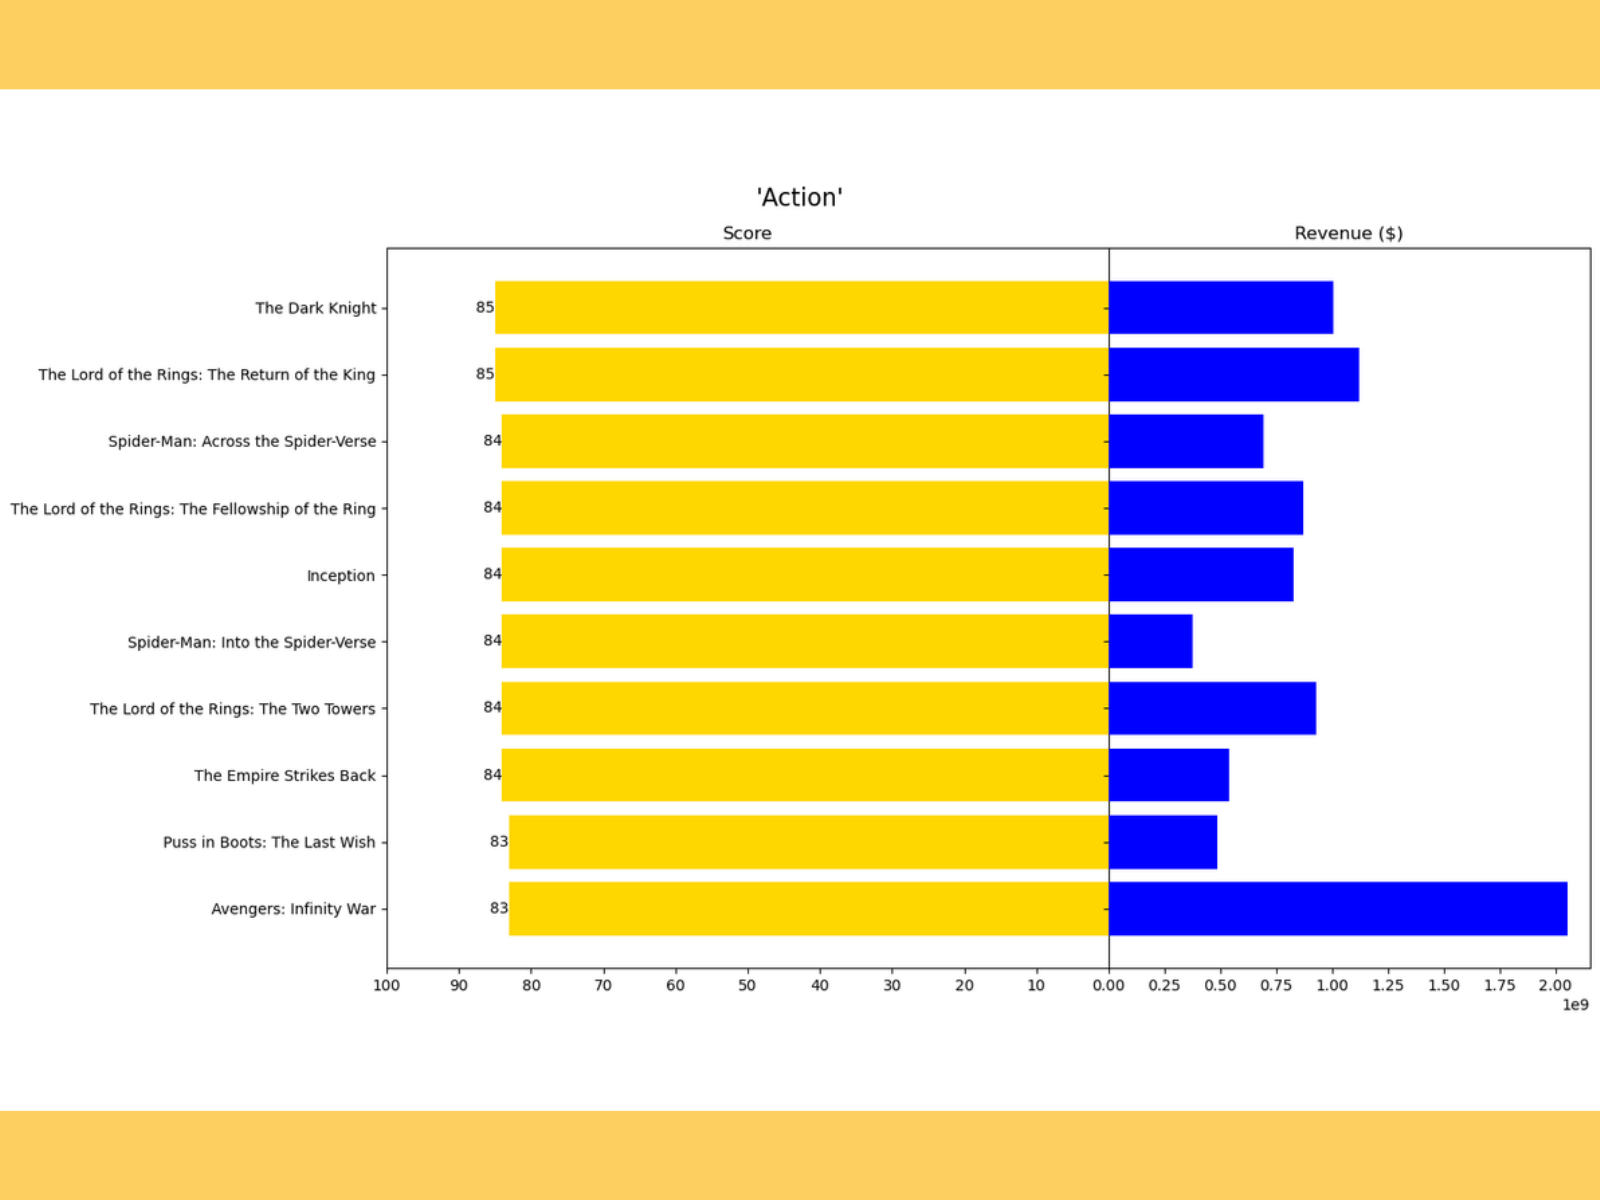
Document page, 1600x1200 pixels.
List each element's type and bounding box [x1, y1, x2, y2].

text_box [0, 1110, 1600, 1200]
text_box [0, 0, 1600, 90]
text_box [0, 176, 1600, 1024]
